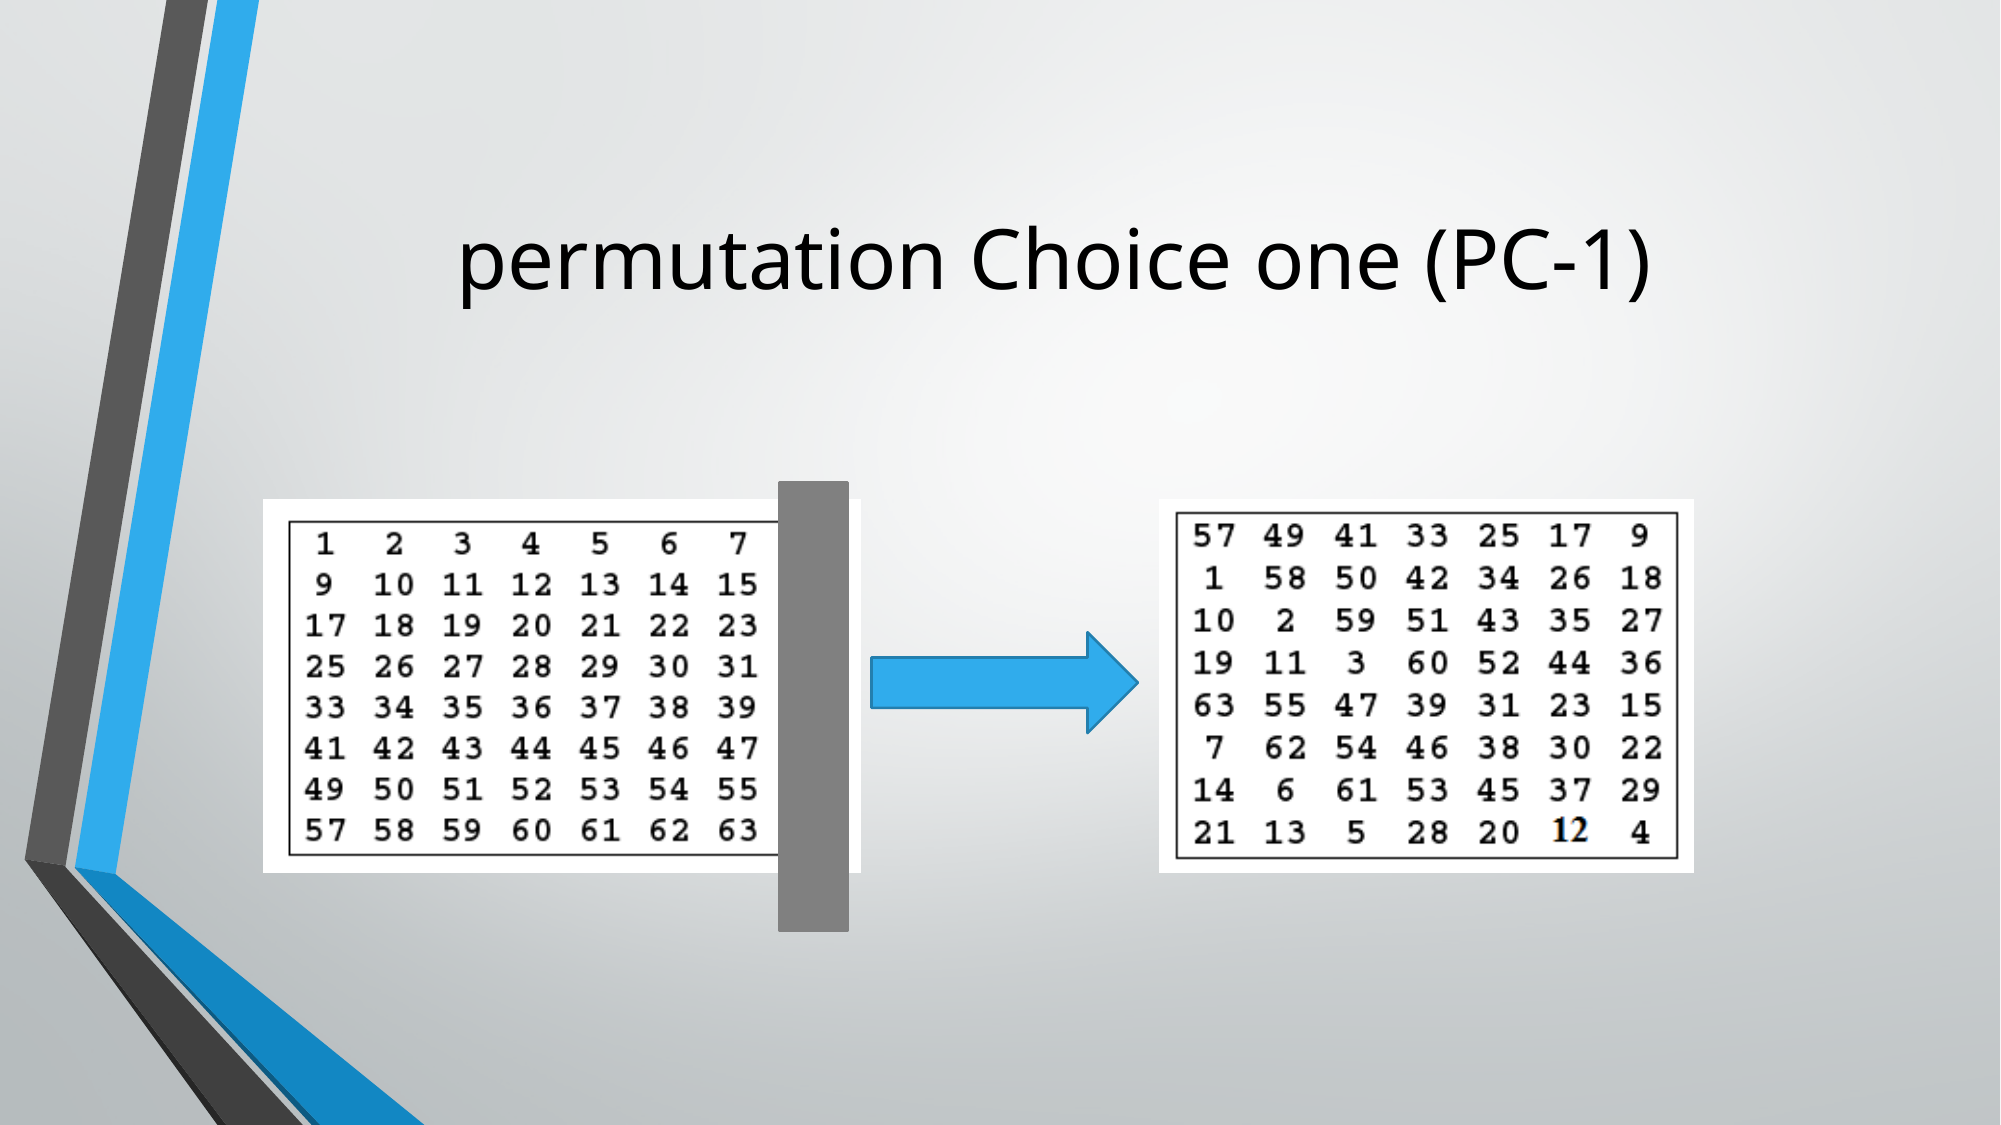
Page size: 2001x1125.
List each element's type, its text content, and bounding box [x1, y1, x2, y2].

text_box [778, 481, 849, 499]
text_box [870, 631, 1139, 735]
picture [263, 499, 862, 873]
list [1159, 499, 1695, 873]
title permutation Choice one (PC-1) [243, 112, 1887, 400]
text_box [778, 873, 849, 932]
